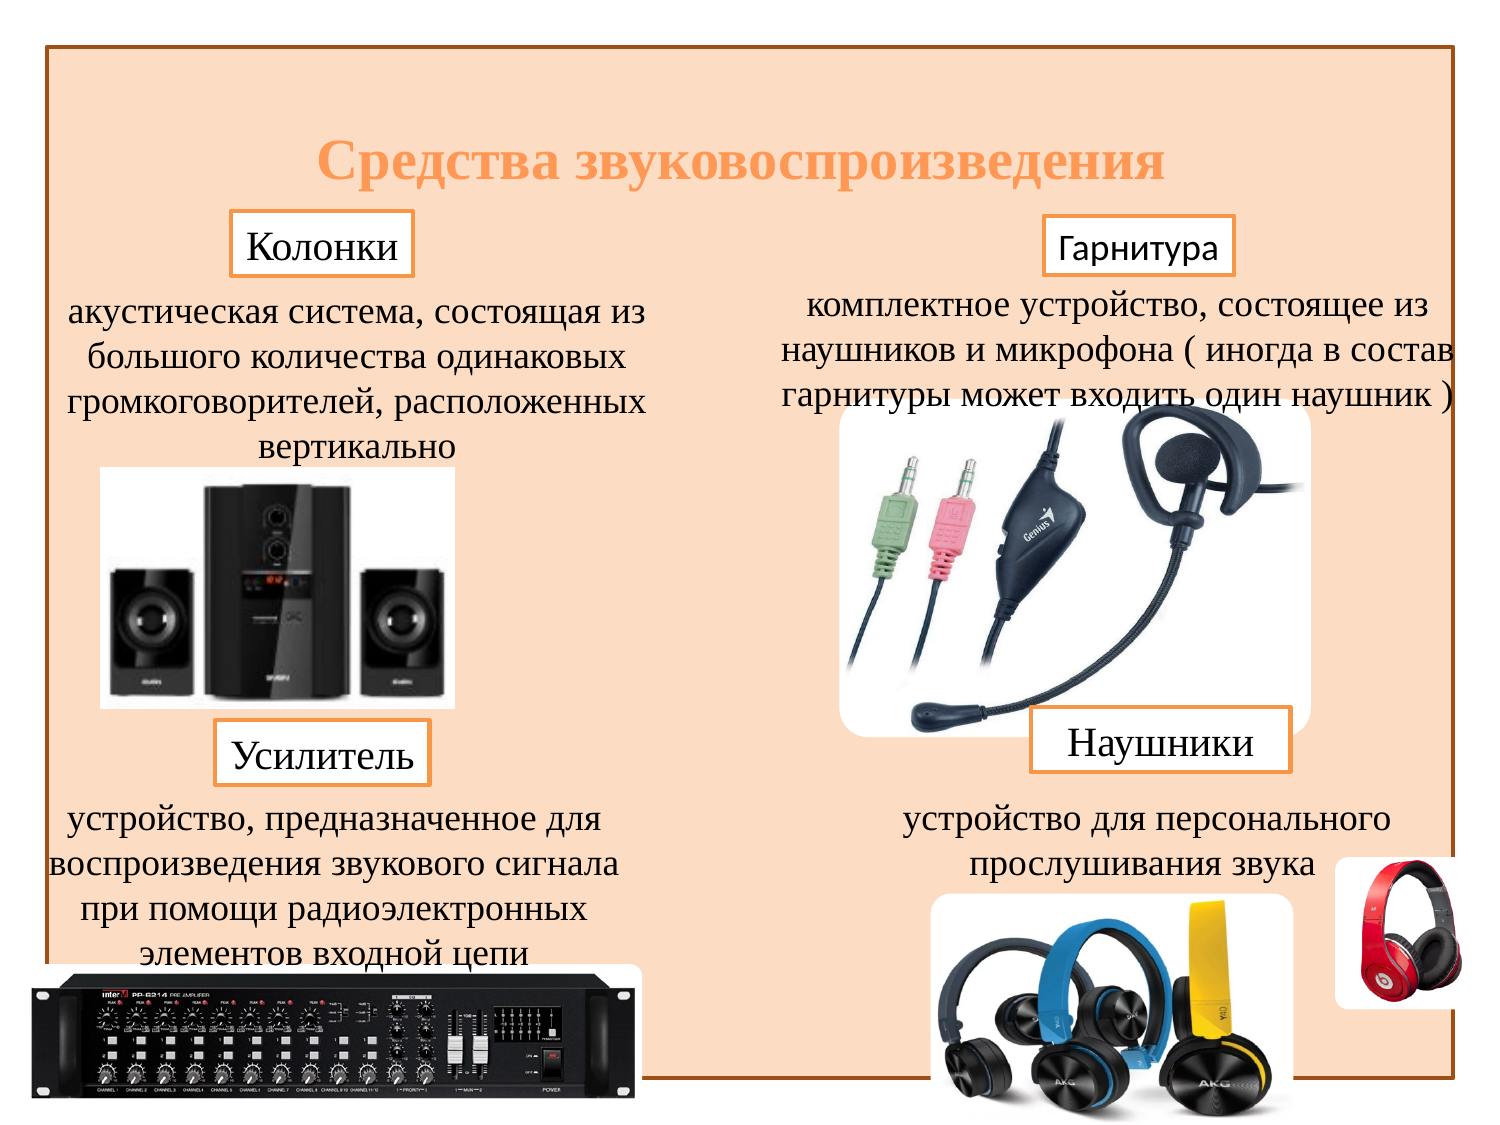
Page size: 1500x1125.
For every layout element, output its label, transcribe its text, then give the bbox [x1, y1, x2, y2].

text_box [45, 199, 1455, 1080]
text_box Усилитель [213, 718, 432, 785]
text_box Гарнитура [1042, 214, 1236, 277]
text_box Колонки [229, 209, 415, 278]
picture [100, 467, 455, 709]
text_box устройство для персонального прослушивания звука [821, 785, 1465, 891]
picture [1334, 856, 1488, 1010]
picture [839, 398, 1312, 738]
text_box Наушники [1029, 746, 1293, 774]
text_box [45, 45, 1455, 113]
picture [26, 963, 643, 1105]
picture [930, 893, 1294, 1125]
text_box акустическая система, состоящая из большого количества одинаковых громкоговорителей, расположенных вертикально [41, 278, 674, 474]
text_box Средства звуковоспроизведения [0, 113, 1498, 199]
text_box комплектное устройство, состоящее из наушников и микрофона ( иногда в состав гарнитуры может входить один наушник ) [748, 272, 1488, 422]
text_box устройство, предназначенное для воспроизведения звукового сигнала при помощи радиоэлектронных элементов входной цепи [0, 785, 669, 981]
